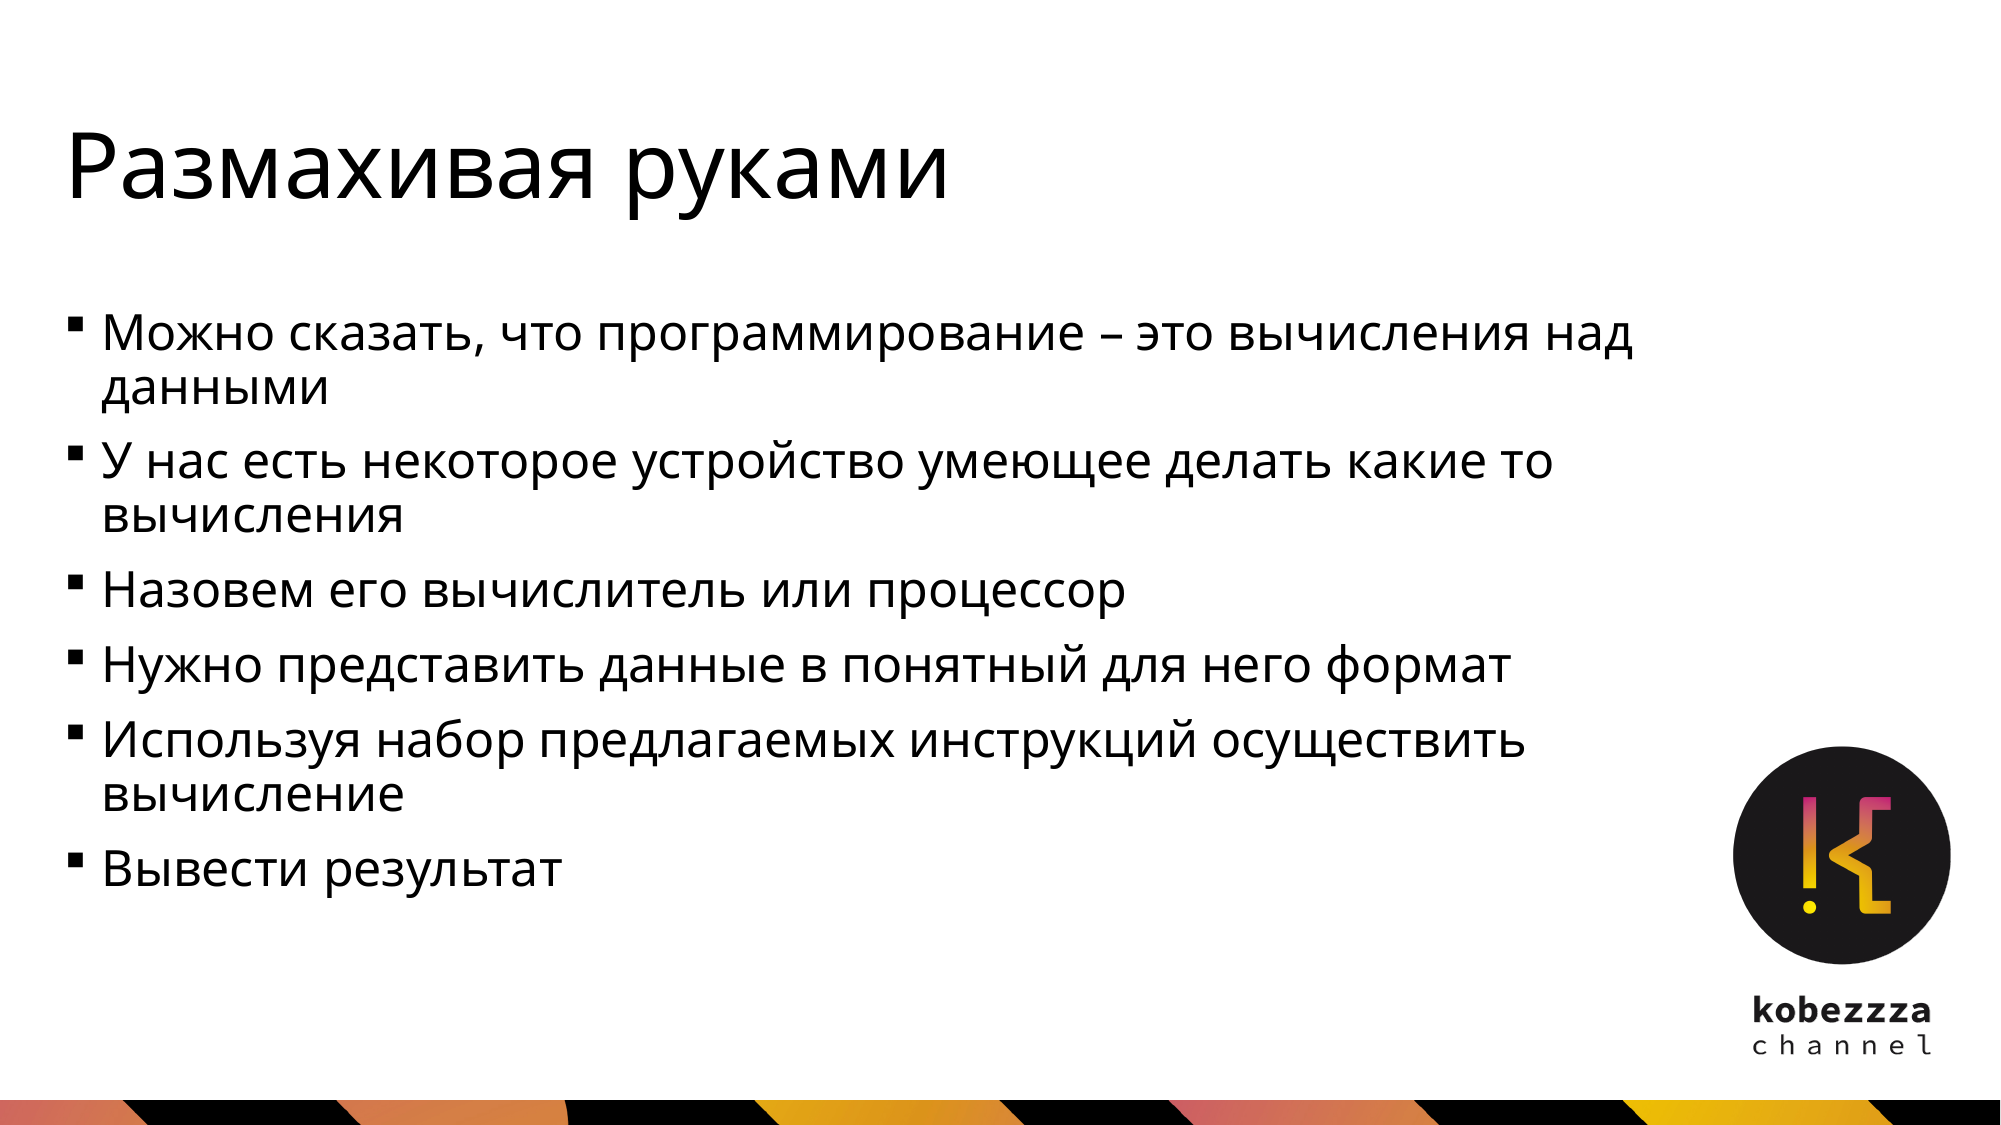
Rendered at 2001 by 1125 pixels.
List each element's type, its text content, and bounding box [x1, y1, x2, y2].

picture [0, 0, 2001, 1125]
title Размахивая руками [49, 59, 1913, 278]
list Можно сказать, что программирование – это вычисления над данными У нас есть некоторое устройство умеющее делать какие то вычисления Назовем его вычислитель или процессор Нужно представить данные в понятный для него формат Используя набор предлагаемых инструкций осуществить вычисление Вывести результат [49, 299, 1695, 1014]
